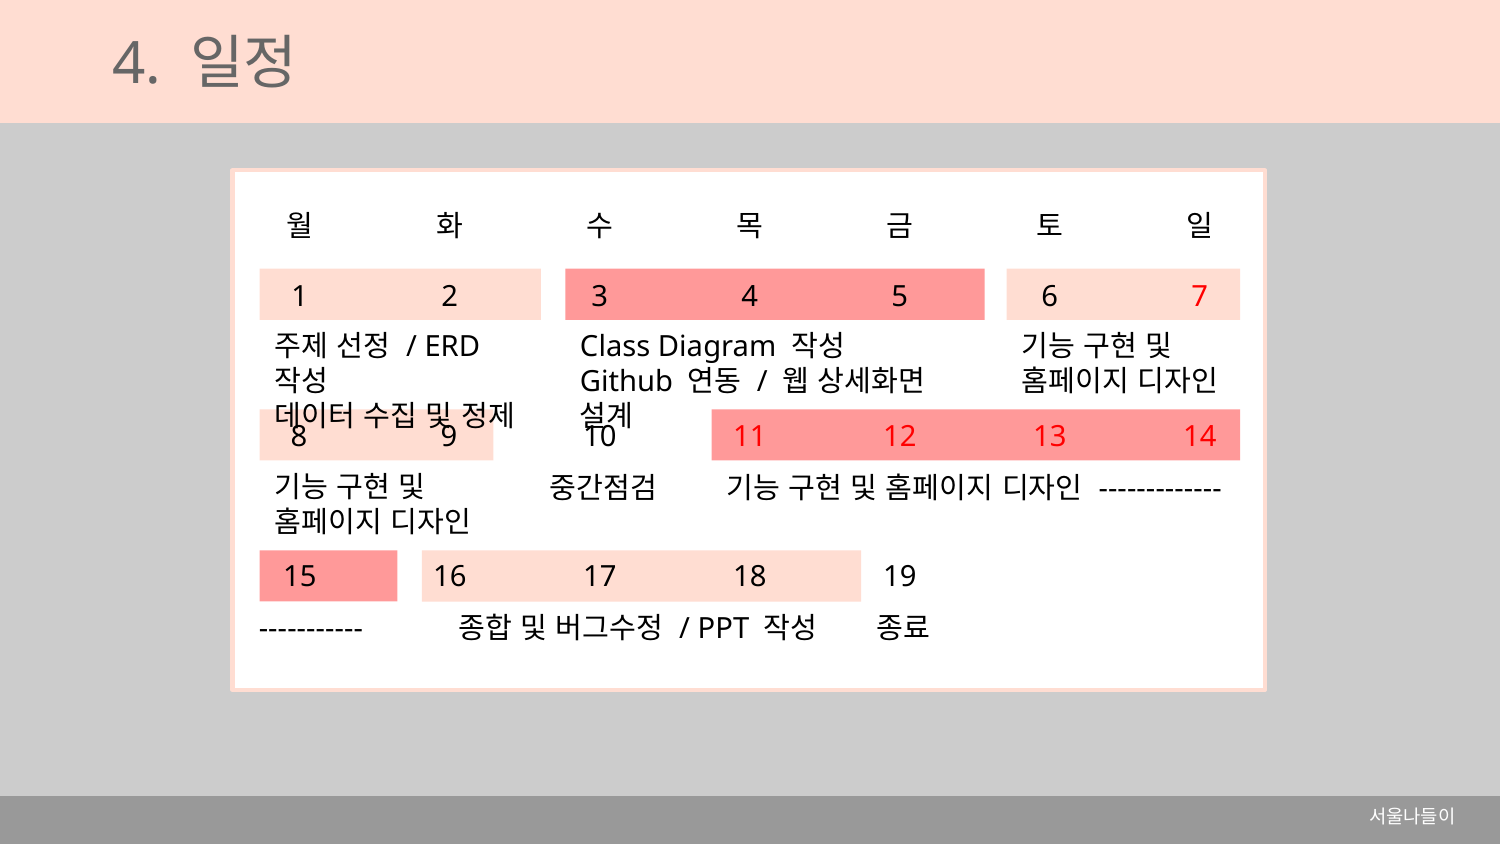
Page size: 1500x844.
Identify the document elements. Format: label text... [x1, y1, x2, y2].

text_box Class Diagram 작성 Github 연동 / 웹 상세화면 설계 [565, 319, 985, 440]
text_box ----------- [243, 601, 409, 652]
text_box 종료 [862, 601, 949, 652]
text_box [0, 0, 1500, 123]
text_box 주제 선정 / ERD 작성 데이터 수집 및 정제 [259, 319, 551, 440]
text_box [420, 600, 863, 604]
text_box 서울나들이 [1354, 793, 1488, 839]
text_box 4. 일정 [89, 10, 712, 111]
text_box 기능 구현 및 홈페이지 디자인 ------------- [711, 461, 1257, 512]
text_box 월 화 수 목 금 토 일 1 2 3 4 5 6 7 8 9 10 11 12 13 14 15 16 17 18 19 20 21 [256, 199, 1244, 600]
text_box 중간점검 [534, 461, 674, 512]
text_box 기능 구현 및 홈페이지 디자인 [259, 460, 497, 546]
text_box 종합 및 버그수정 / PPT 작성 [423, 601, 862, 652]
text_box 기능 구현 및 홈페이지 디자인 [1006, 319, 1244, 405]
text_box [230, 168, 1267, 692]
text_box [0, 796, 1500, 844]
